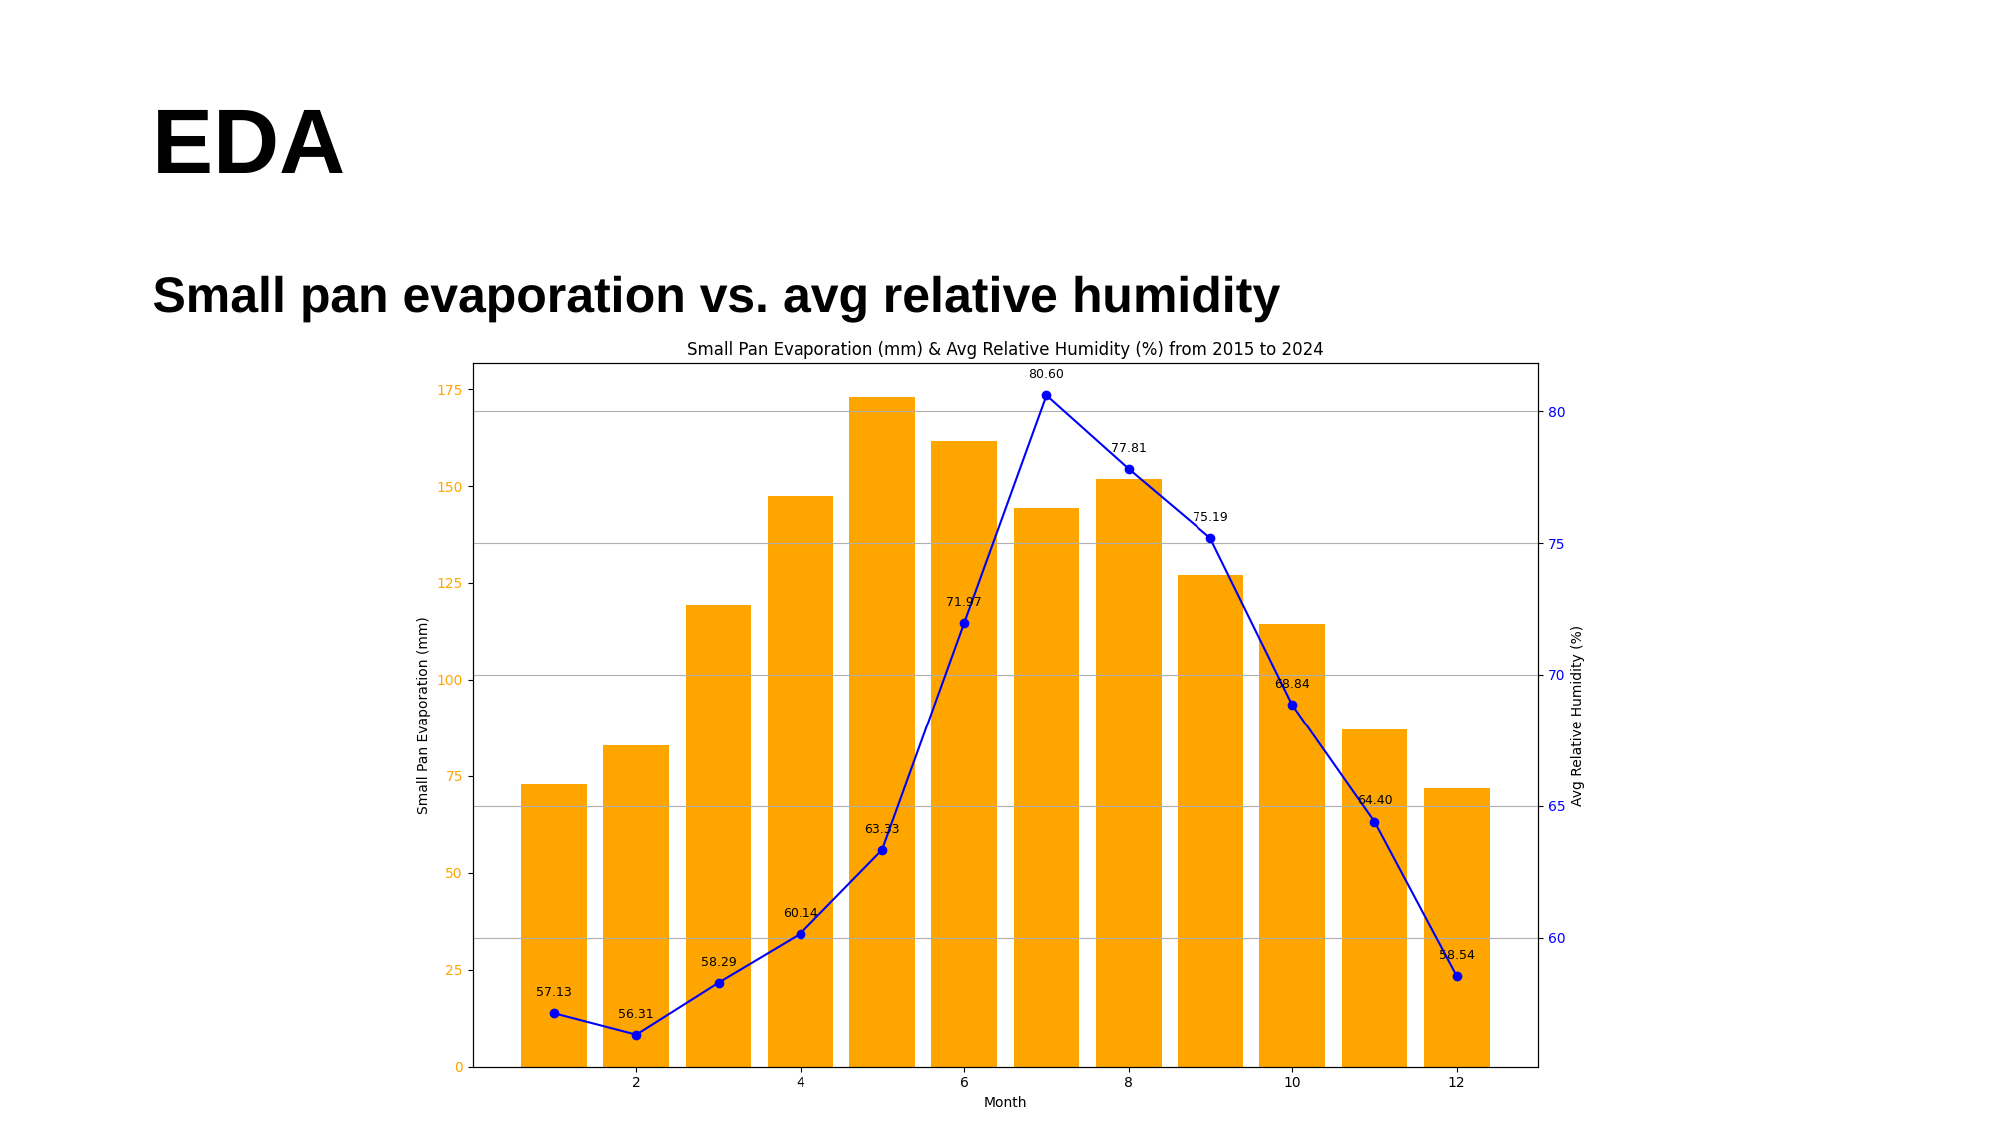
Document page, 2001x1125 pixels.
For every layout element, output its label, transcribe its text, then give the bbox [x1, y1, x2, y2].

picture [407, 330, 1593, 1119]
list Small pan evaporation vs. avg relative humidity [137, 233, 1863, 332]
title EDA [137, 59, 1863, 227]
